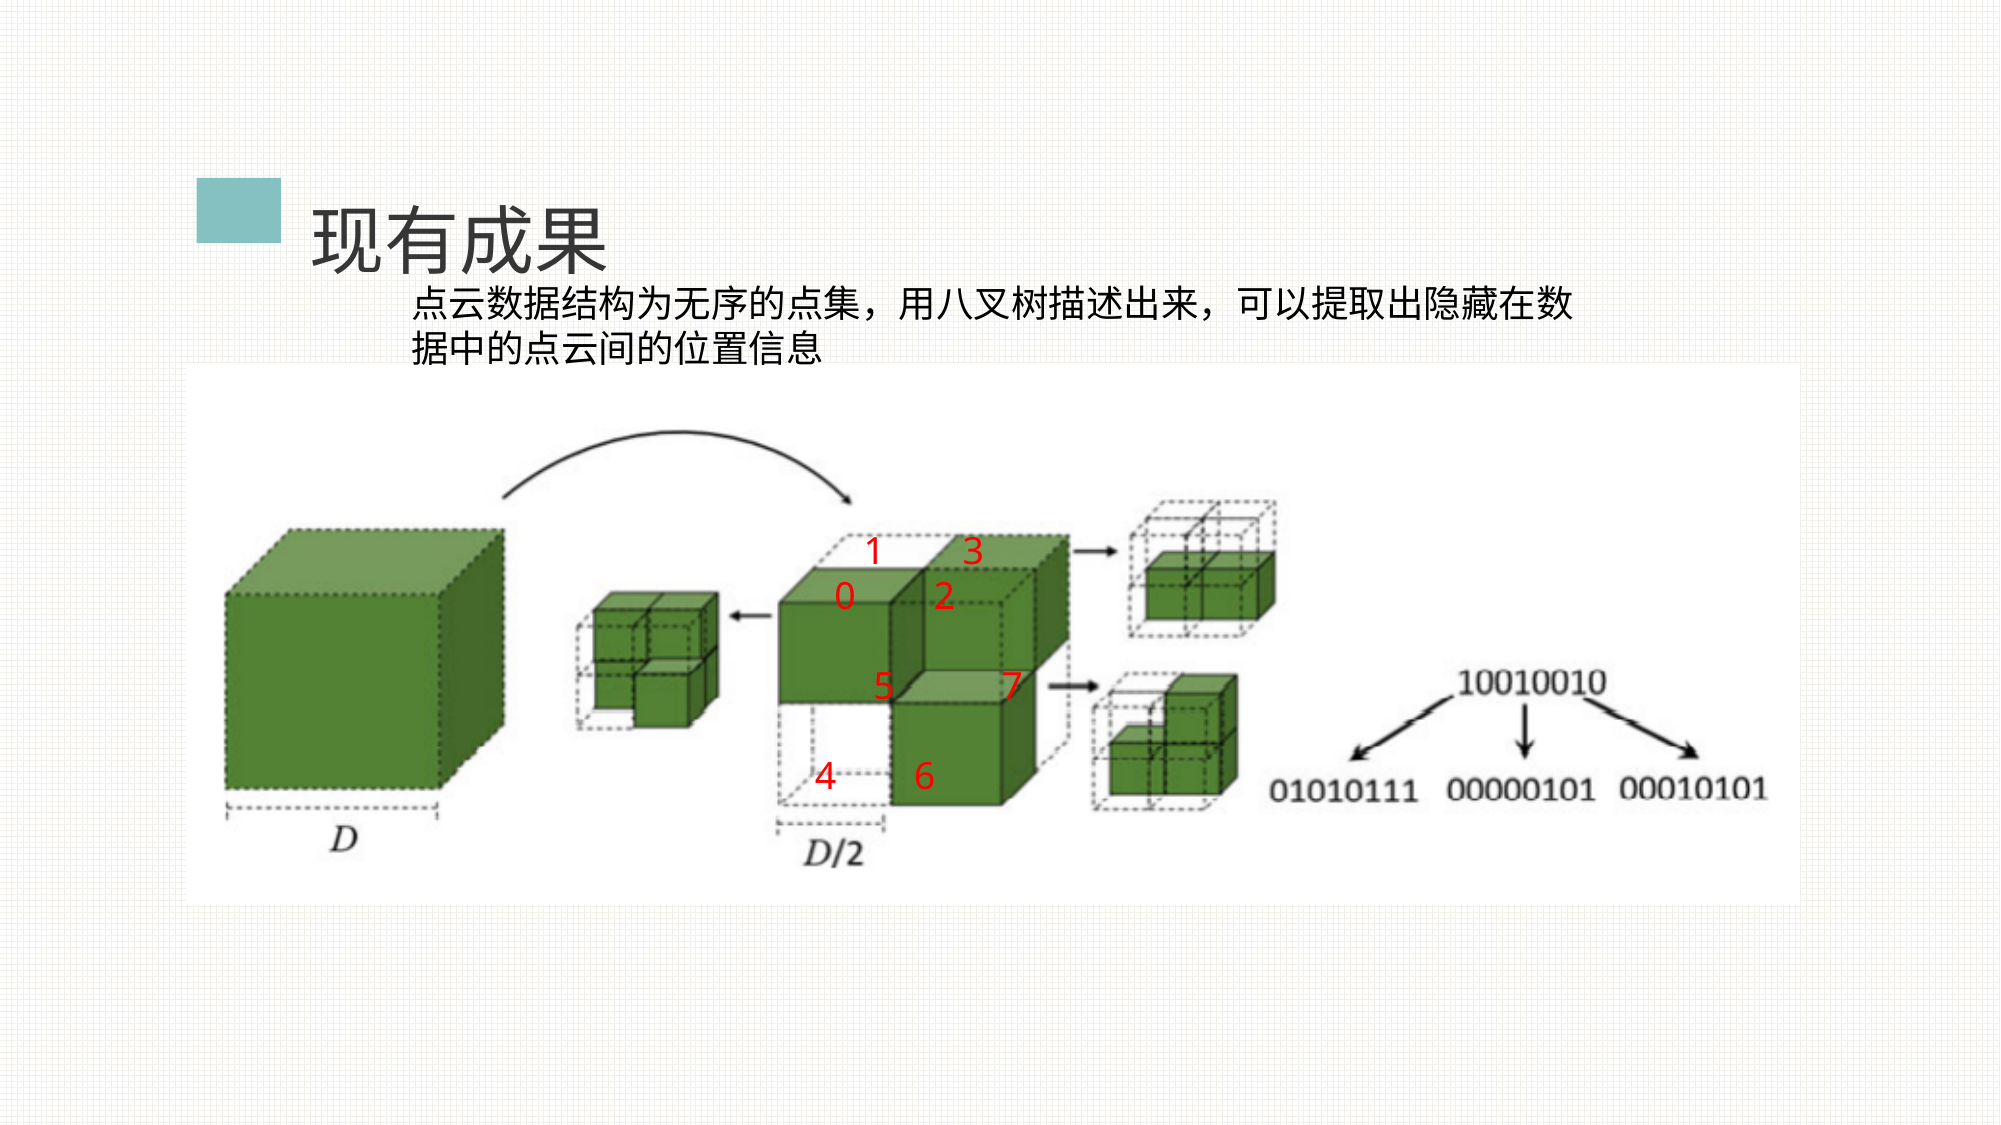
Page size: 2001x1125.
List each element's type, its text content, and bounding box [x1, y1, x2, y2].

picture [185, 363, 1800, 905]
text_box 点云数据结构为无序的点集，用八叉树描述出来，可以提取出隐藏在数据中的点云间的位置信息 [396, 272, 1589, 363]
text_box [196, 177, 282, 244]
text_box 现有成果 [294, 140, 1472, 291]
